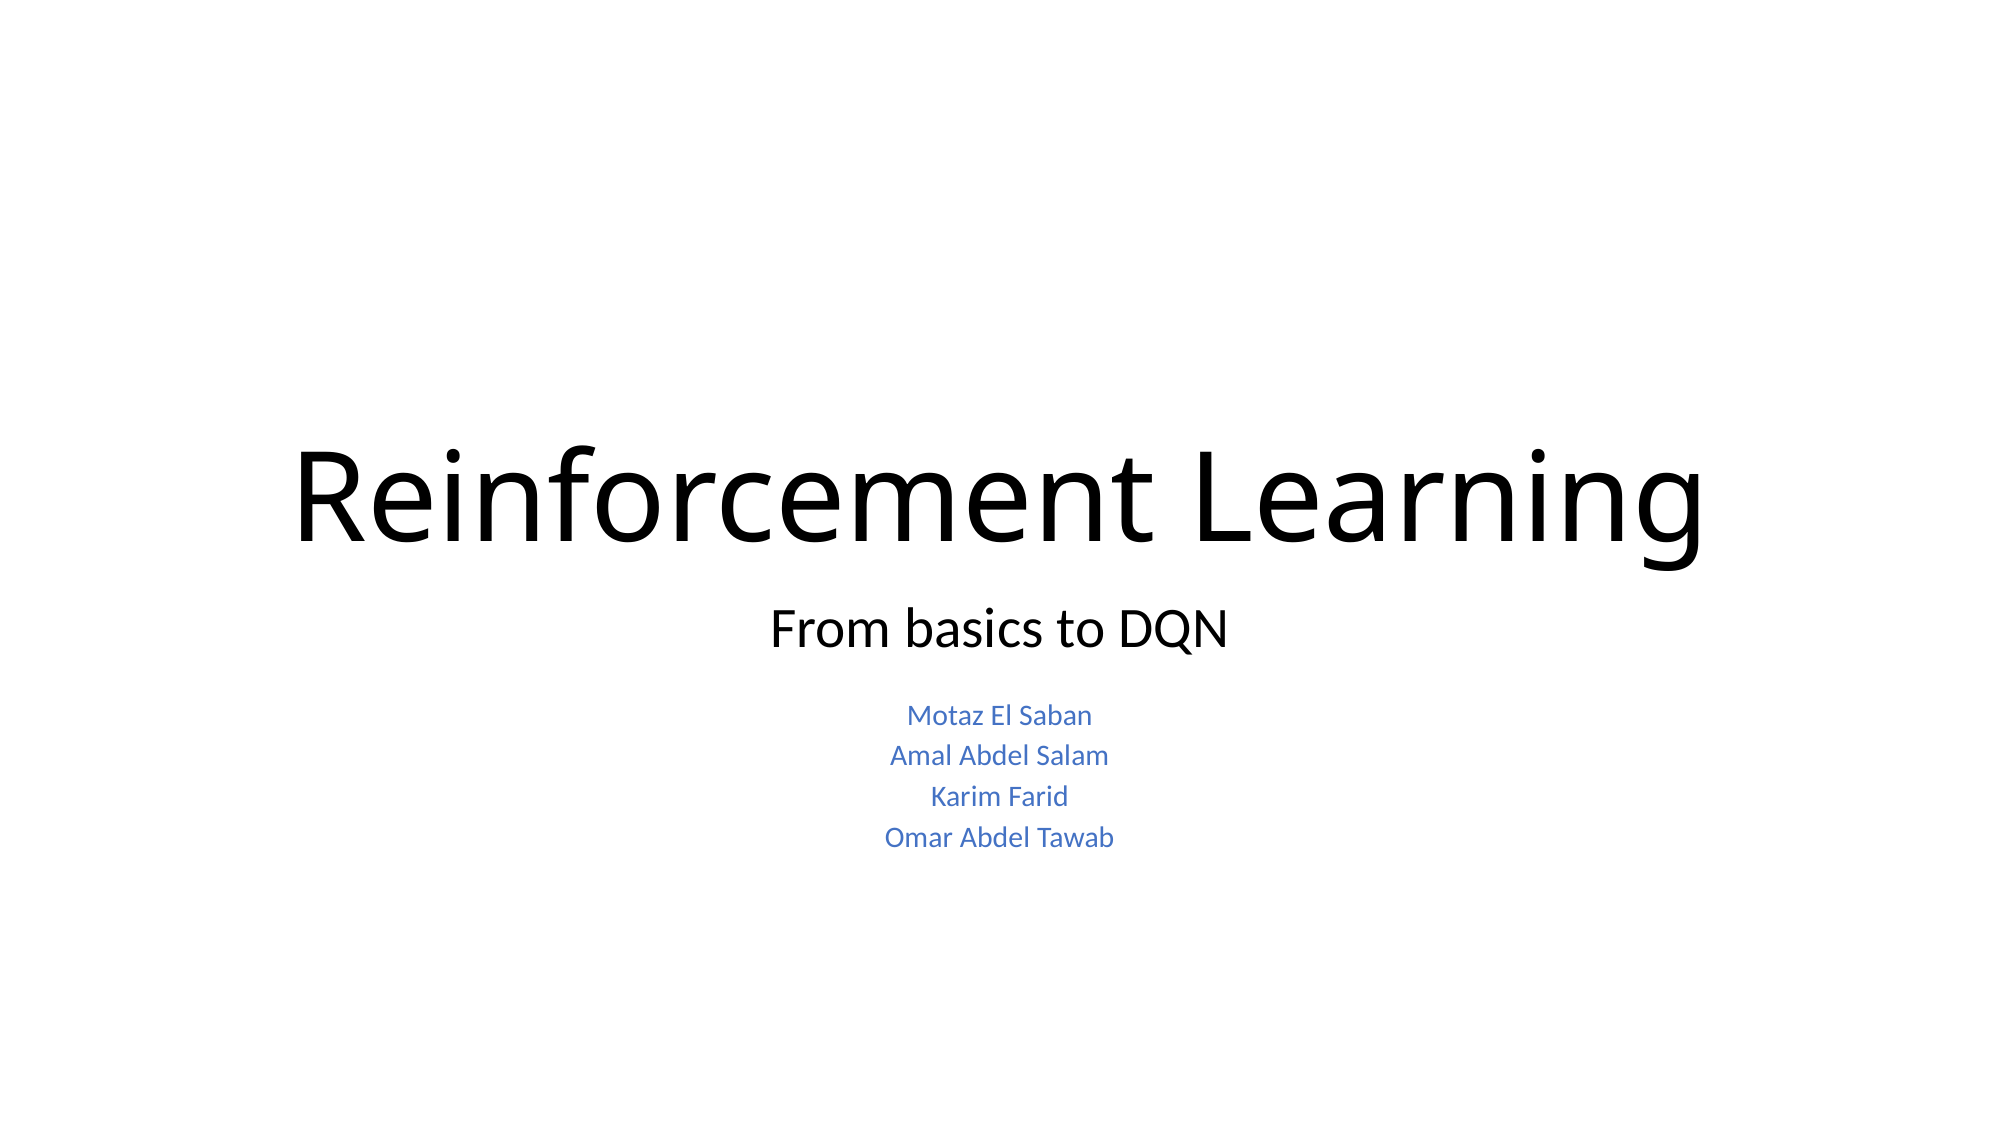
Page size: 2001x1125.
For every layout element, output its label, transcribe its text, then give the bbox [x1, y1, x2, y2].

title Reinforcement Learning [249, 184, 1750, 576]
subtitle From basics to DQN Motaz El Saban Amal Abdel Salam Karim Farid Omar Abdel Tawab [249, 590, 1750, 863]
